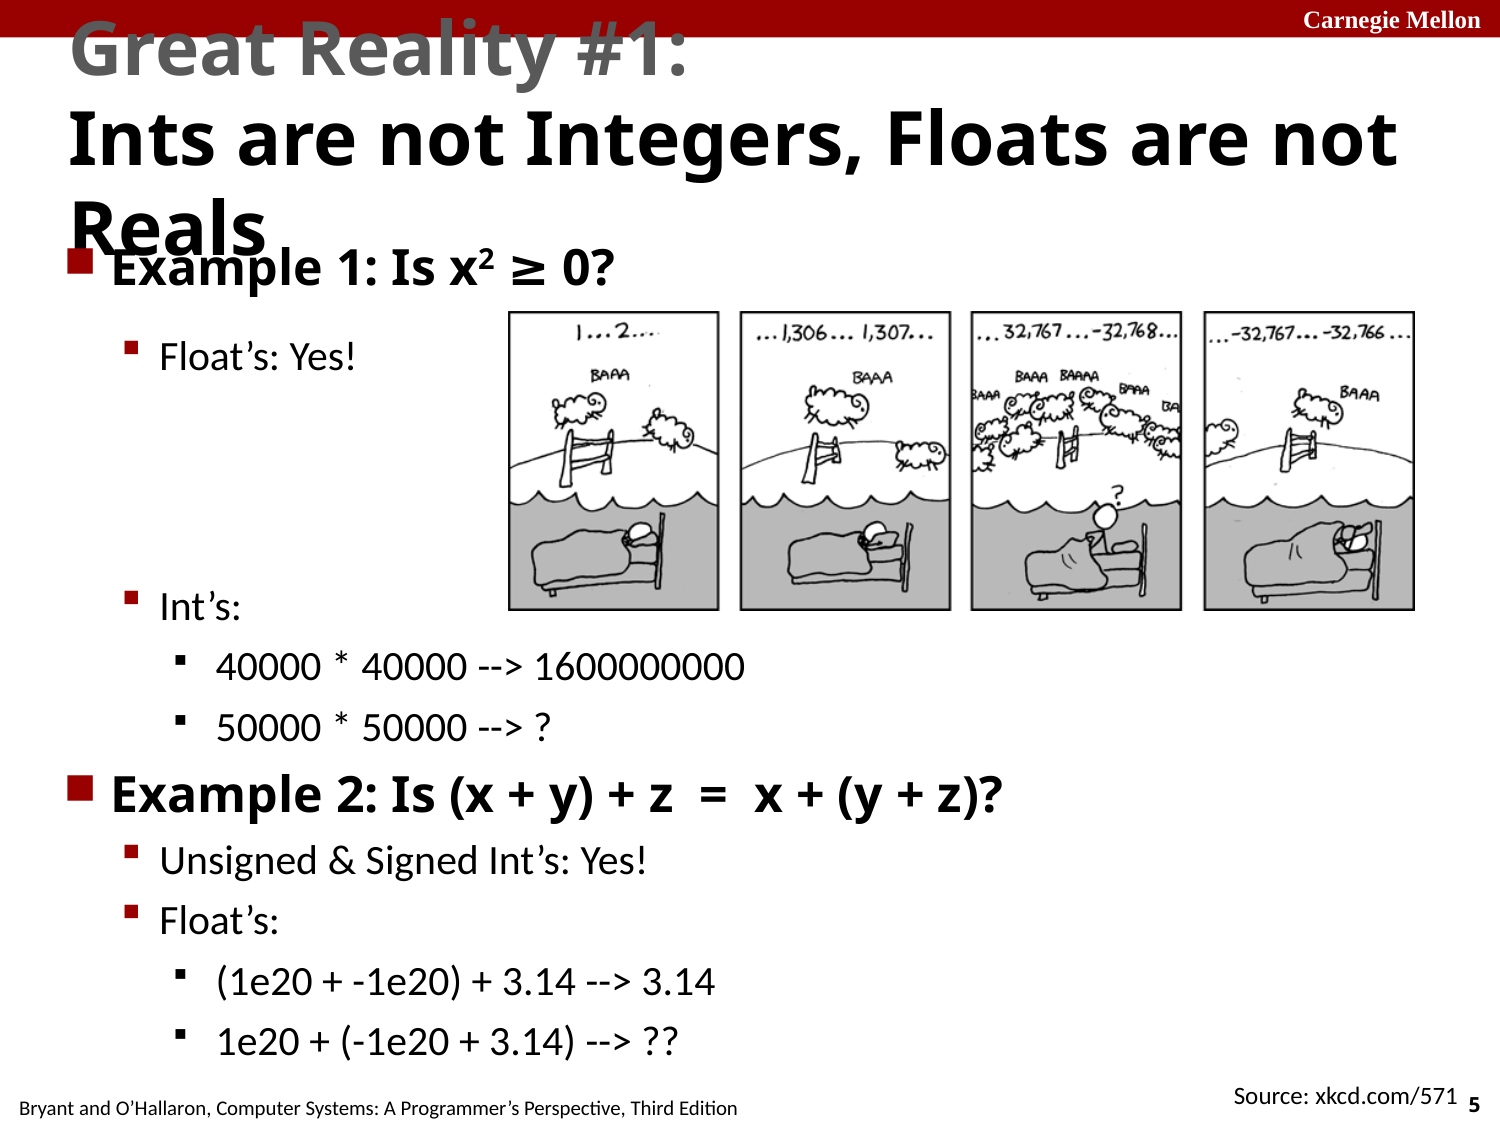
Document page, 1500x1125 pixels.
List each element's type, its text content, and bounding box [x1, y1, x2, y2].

title Great Reality #1: Ints are not Integers, Floats are not Reals [62, 41, 1438, 228]
list Example 1: Is x2 ≥ 0? Float’s: Yes! Int’s: 40000 * 40000 --> 1600000000 50000 * 50000 --> ? Example 2: Is (x + y) + z = x + (y + z)? Unsigned & Signed Int’s: Yes! Float’s: (1e20 + -1e20) + 3.14 --> 3.14 1e20 + (-1e20 + 3.14) --> ?? [62, 228, 1438, 1122]
picture [508, 311, 1415, 611]
text_box Source: xkcd.com/571 [1204, 1079, 1488, 1121]
